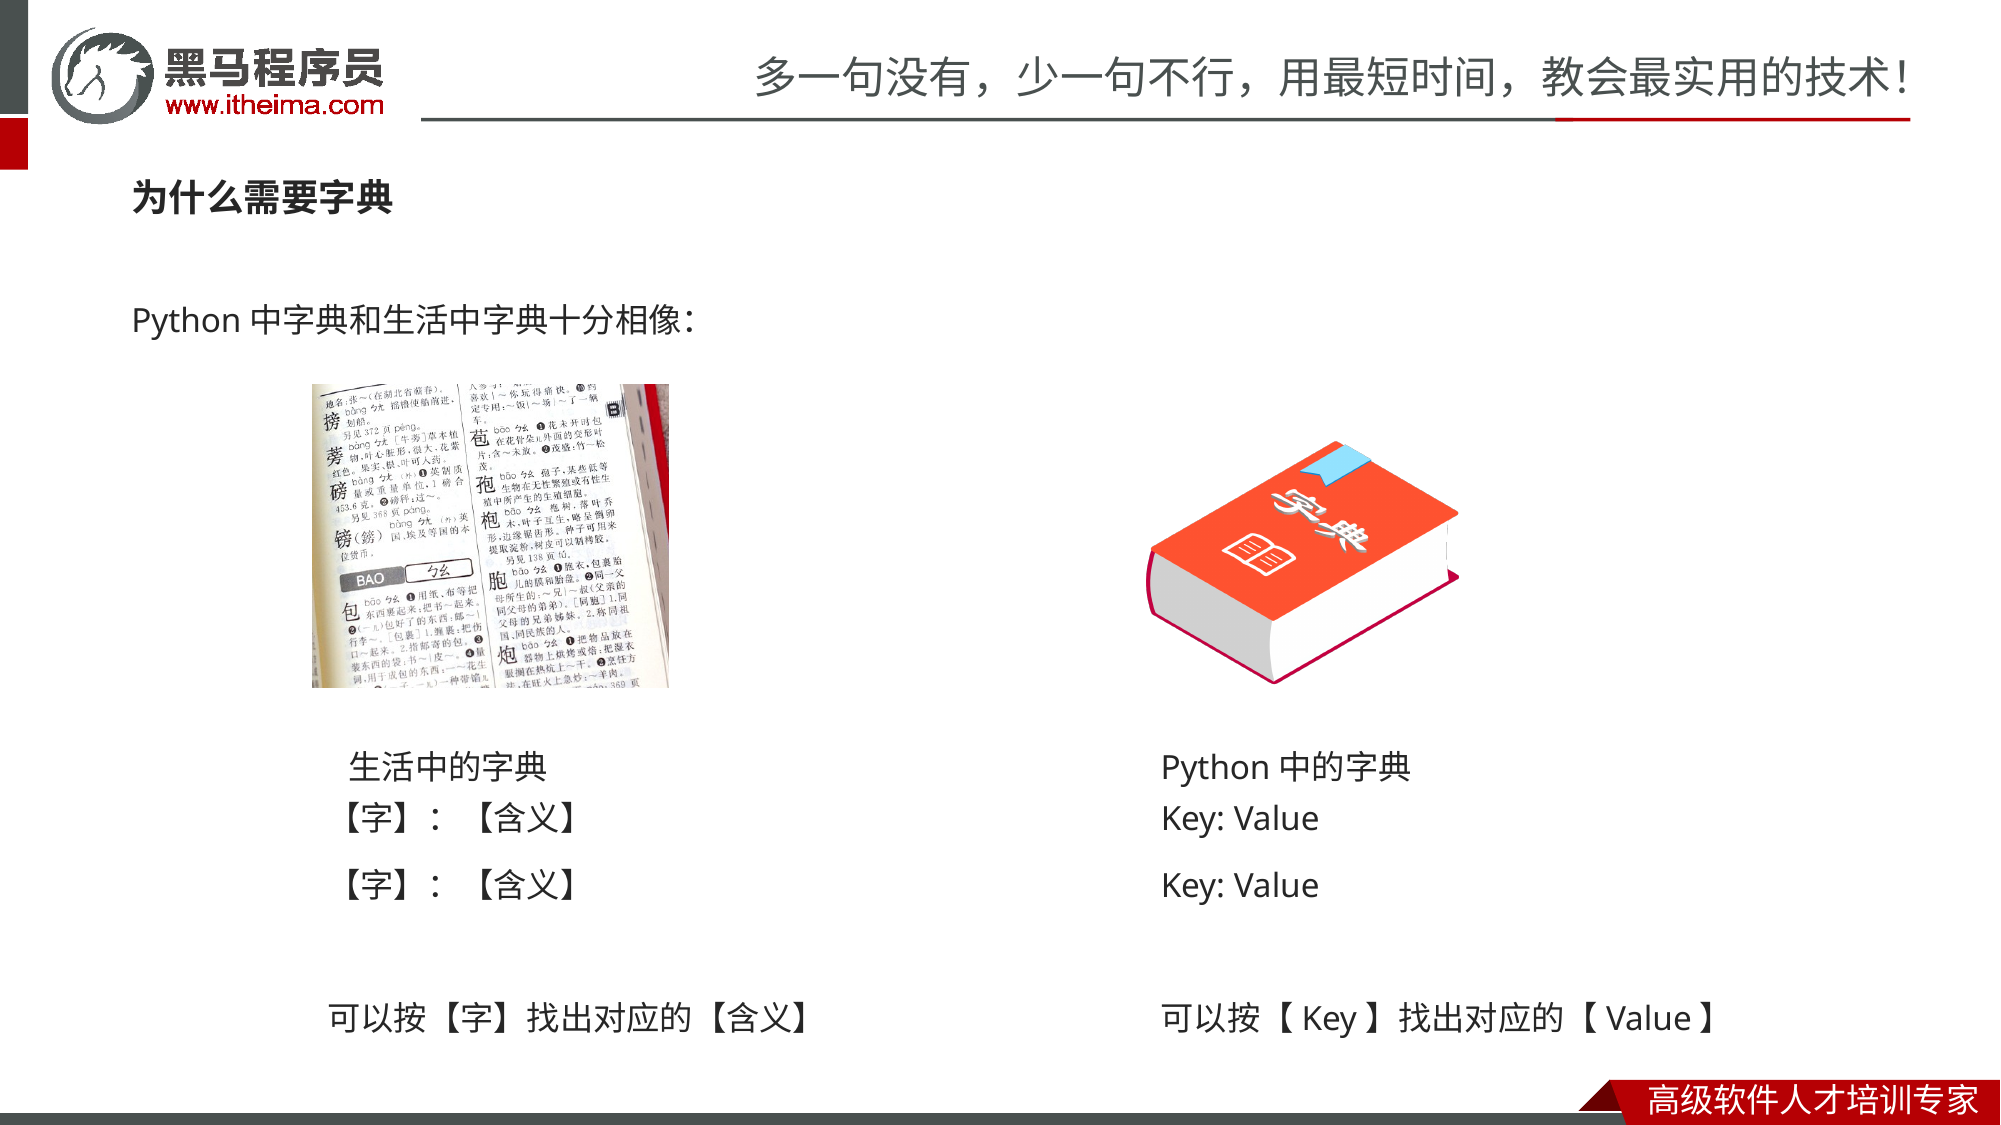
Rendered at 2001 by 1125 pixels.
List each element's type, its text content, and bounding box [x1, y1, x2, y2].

text_box Key: Value Key: Value 可以按【Key】找出对应的【Value】 [1146, 769, 1866, 1043]
text_box 生活中的字典 [333, 718, 629, 822]
list 为什么需要字典 [116, 154, 1872, 239]
picture [50, 26, 384, 125]
list Python中字典和生活中字典十分相像： [116, 271, 1872, 964]
text_box 【字】：【含义】 【字】：【含义】 可以按【字】找出对应的【含义】 [312, 769, 1033, 1043]
picture [312, 384, 670, 688]
picture [1145, 406, 1459, 719]
text_box Python中的字典 [1145, 726, 1441, 822]
